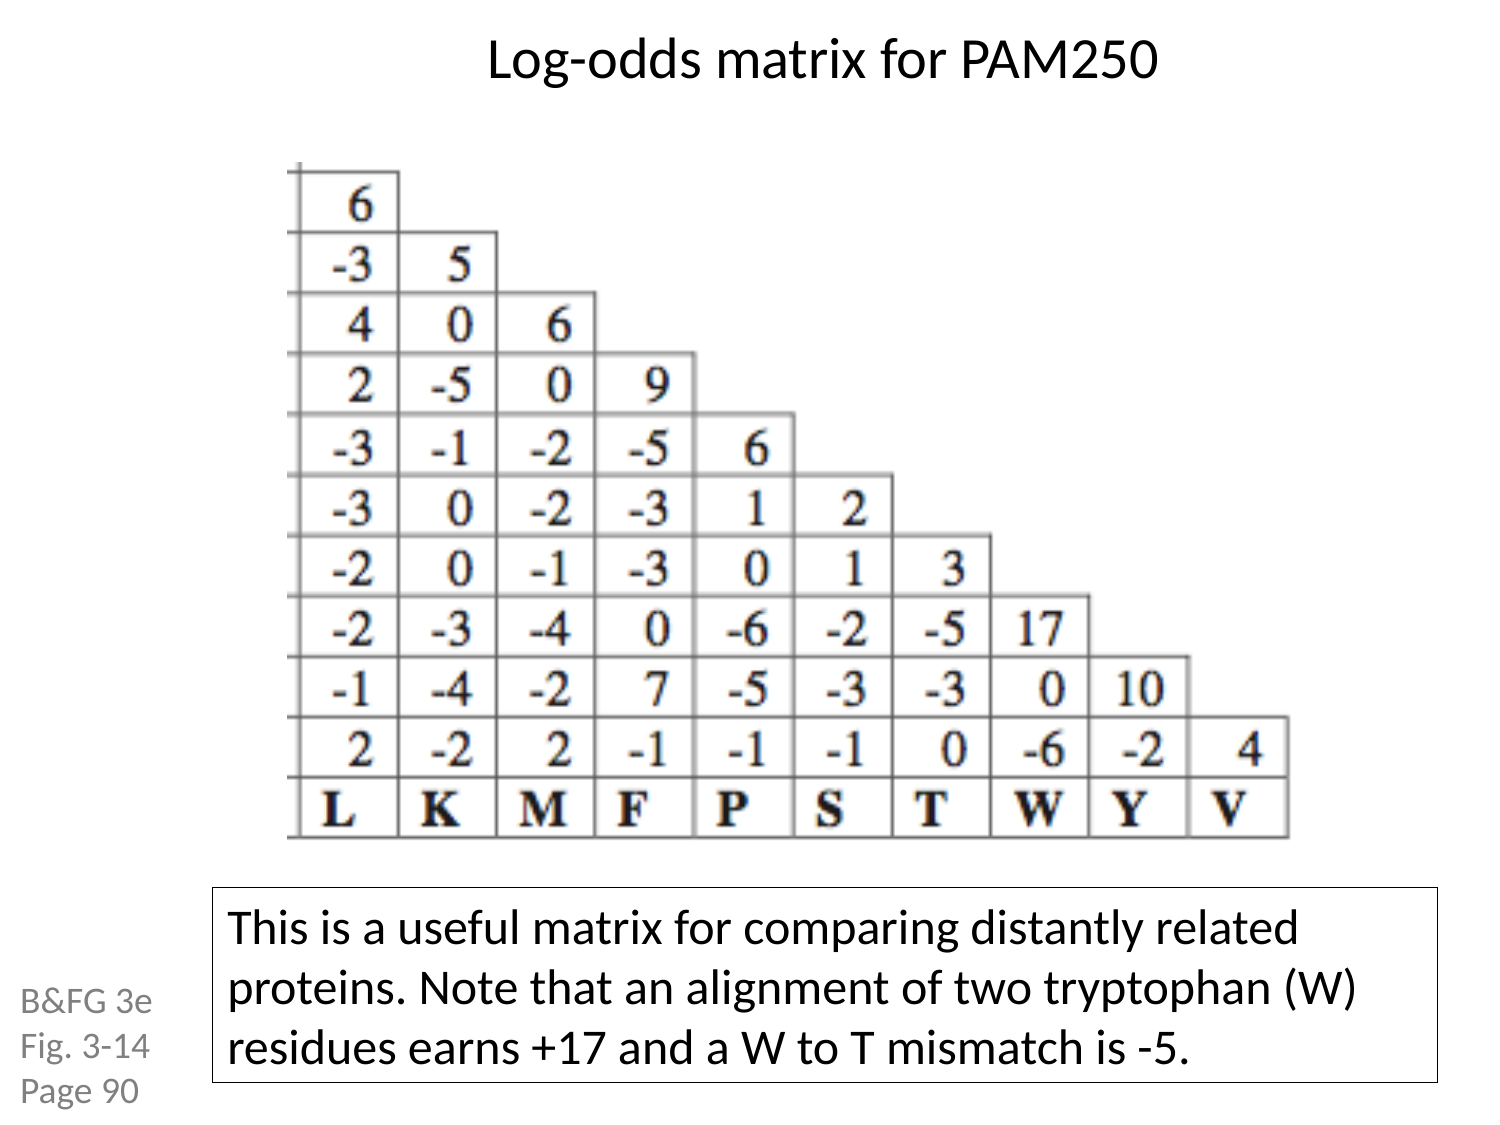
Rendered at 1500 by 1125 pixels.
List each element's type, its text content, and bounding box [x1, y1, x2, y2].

text_box This is a useful matrix for comparing distantly related proteins. Note that an alignment of two tryptophan (W) residues earns +17 and a W to T mismatch is -5. [212, 887, 1438, 1083]
text_box Log-odds matrix for PAM250 [171, 12, 1475, 98]
text_box B&FG 3e Fig. 3-14 Page 90 [5, 968, 169, 1119]
picture [287, 162, 1313, 875]
